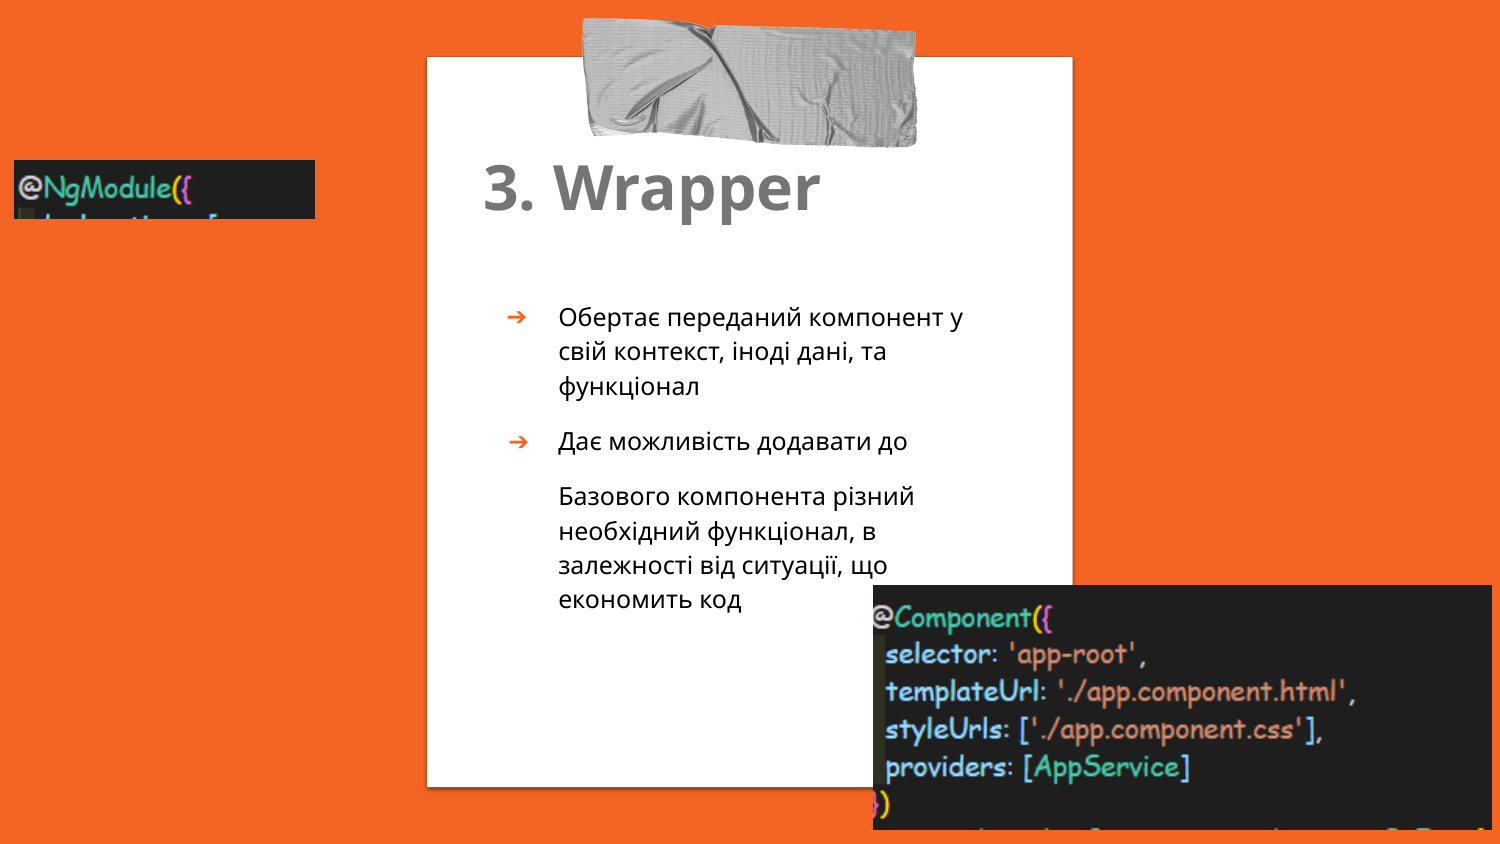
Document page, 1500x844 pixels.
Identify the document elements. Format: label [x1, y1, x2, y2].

picture [400, 16, 1493, 830]
picture [13, 160, 315, 220]
